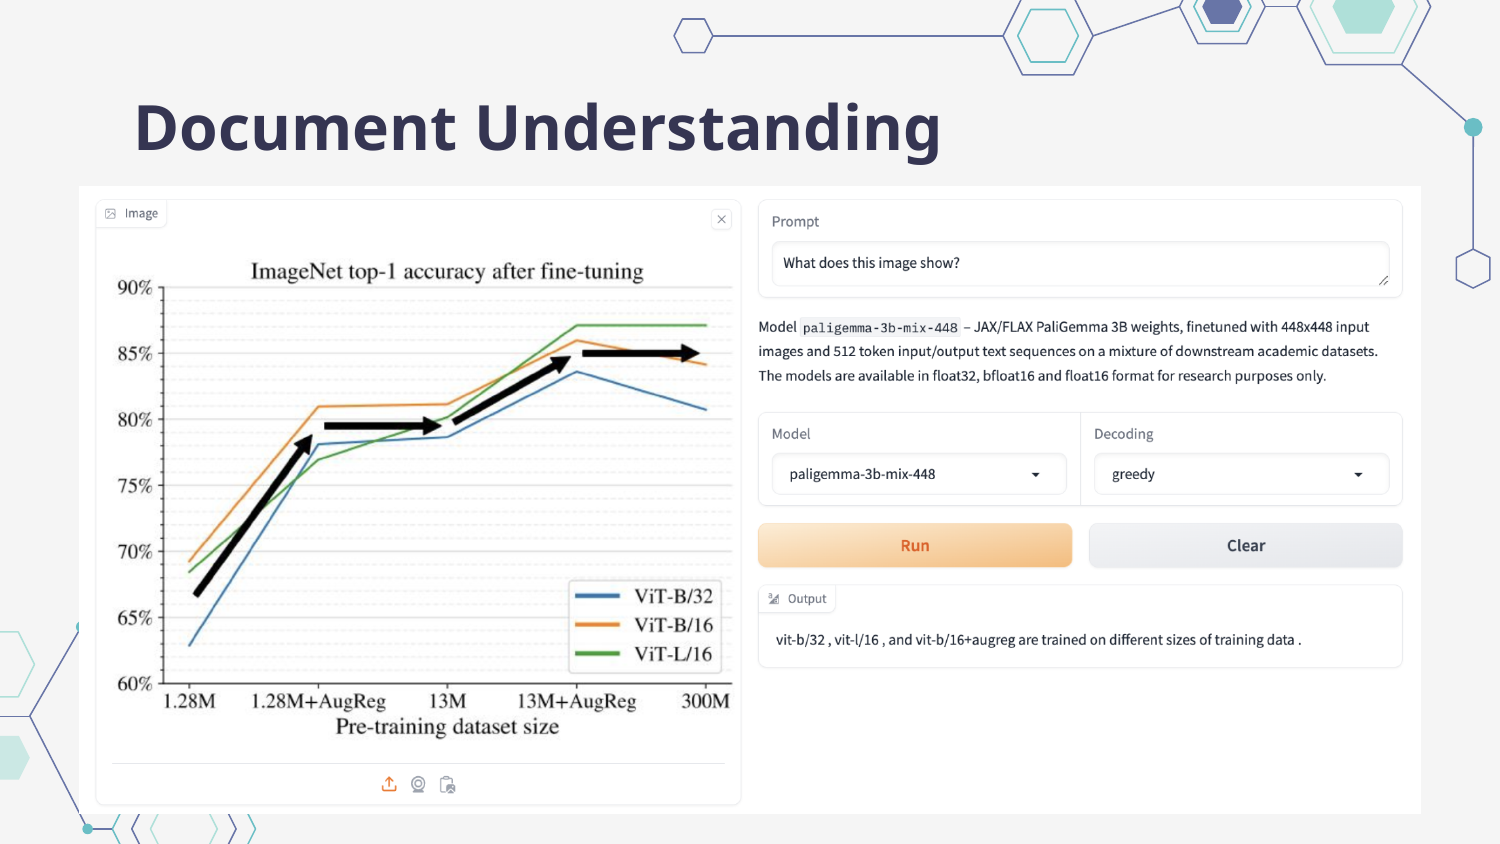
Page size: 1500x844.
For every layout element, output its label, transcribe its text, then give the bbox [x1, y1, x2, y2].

title Document Understanding [118, 72, 1382, 167]
picture [78, 186, 1421, 814]
